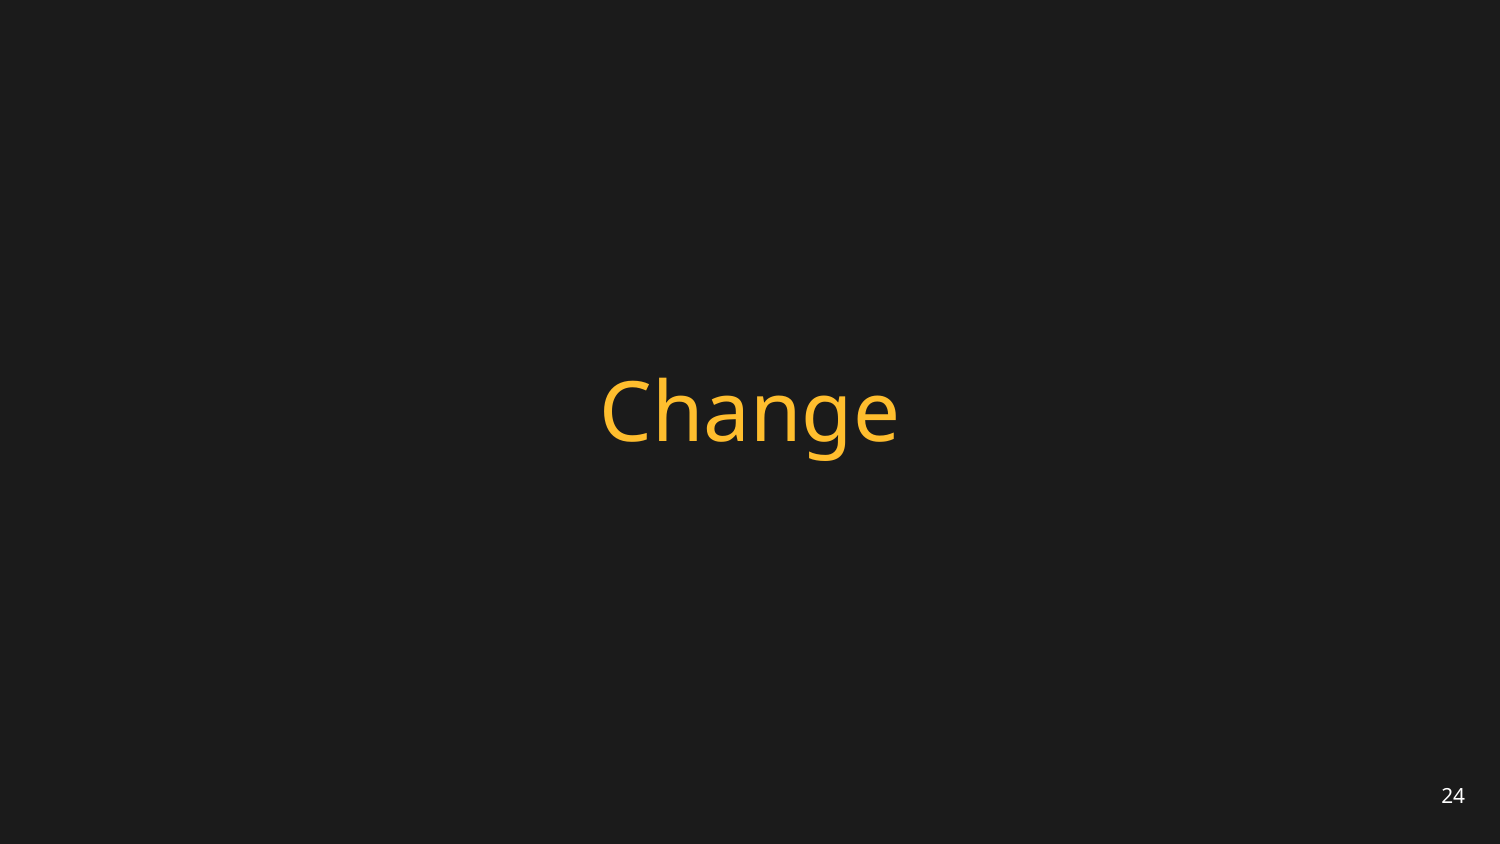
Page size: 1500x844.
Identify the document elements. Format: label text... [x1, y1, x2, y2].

slide_number 24 [1389, 764, 1480, 830]
title Change [51, 72, 1449, 753]
